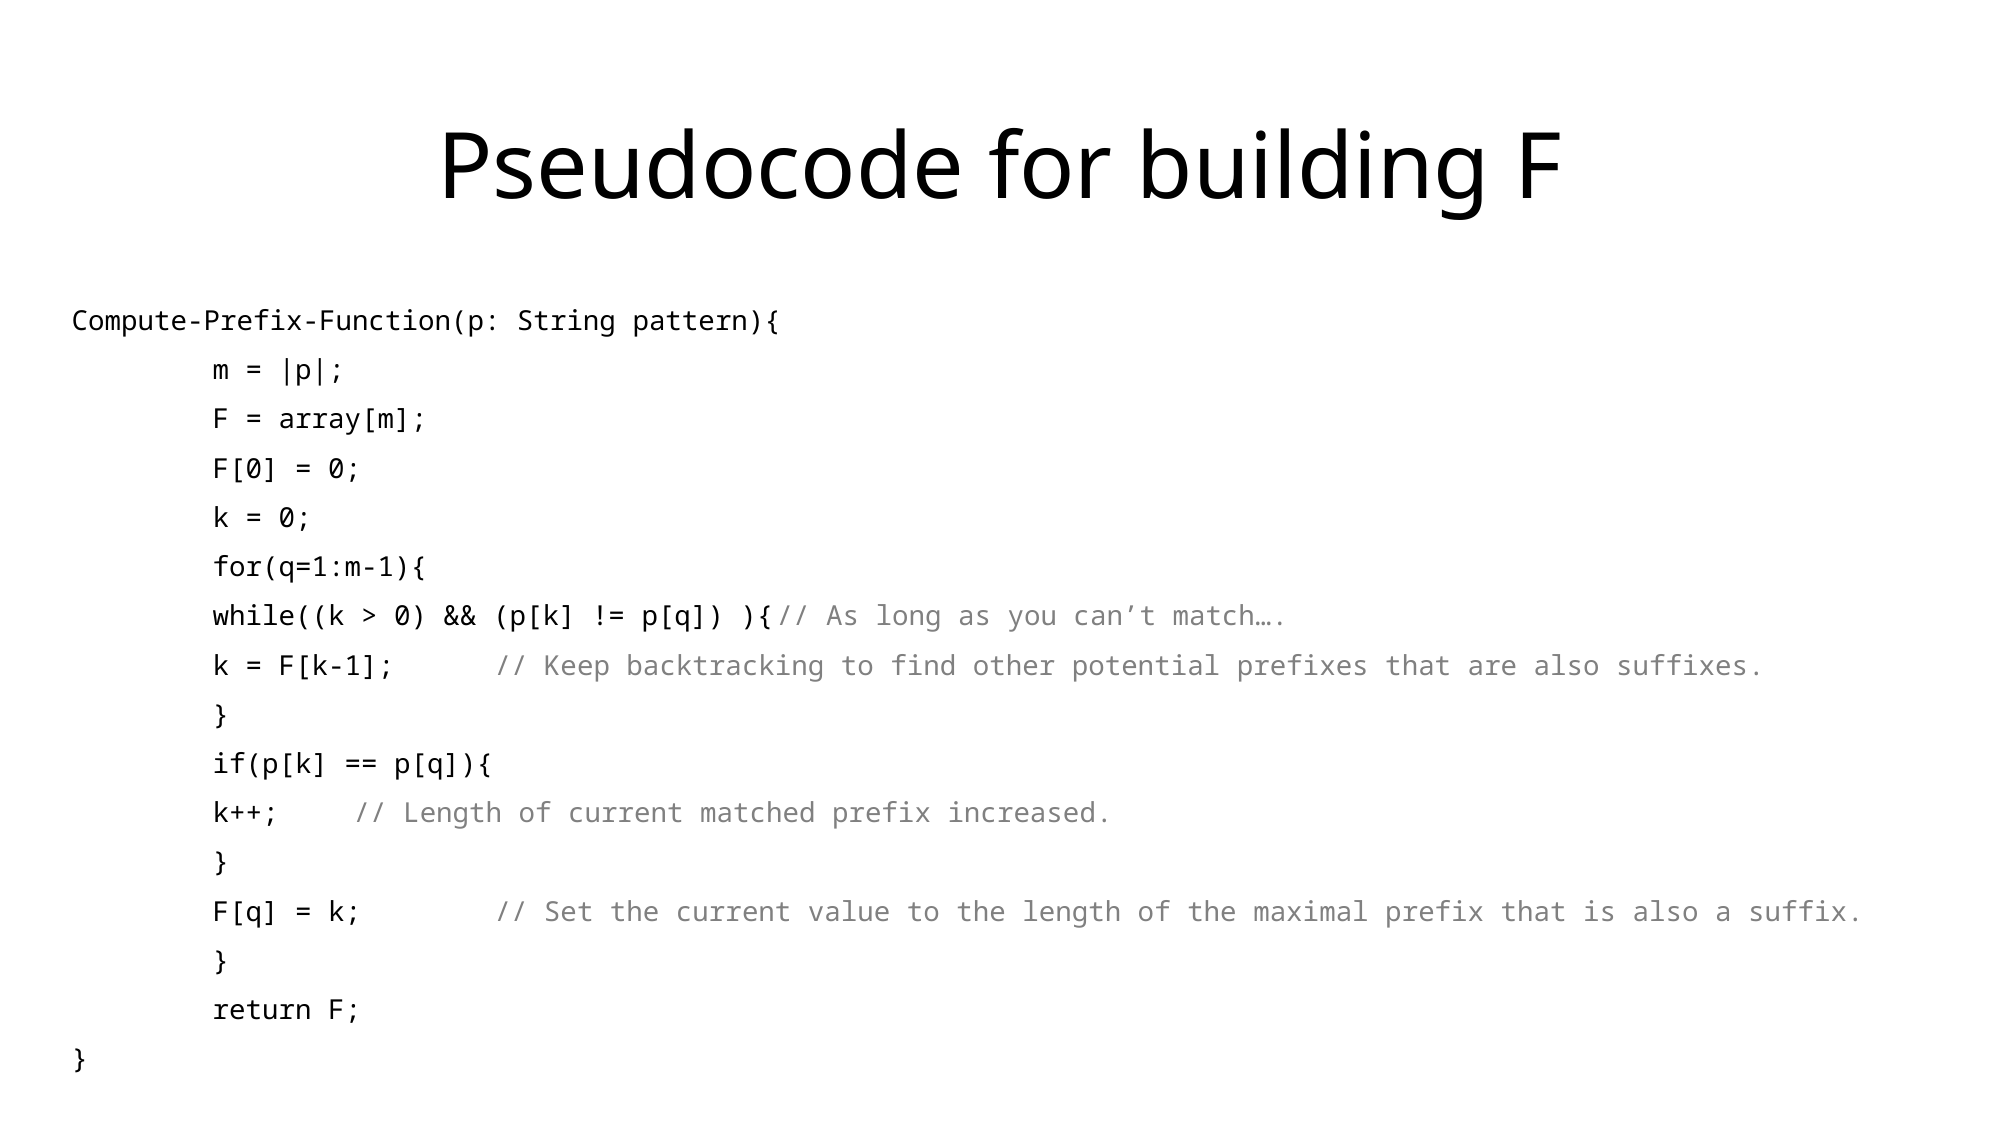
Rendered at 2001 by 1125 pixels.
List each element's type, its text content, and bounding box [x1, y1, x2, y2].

title Pseudocode for building F [137, 59, 1863, 278]
list Compute-Prefix-Function(p: String pattern){ m = |p|; F = array[m]; F[0] = 0; k = 0; for(q=1:m-1){ while((k > 0) && (p[k] != p[q]) ){ // As long as you can’t match…. k = F[k-1]; // Keep backtracking to find other potential prefixes that are also suffixes. } if(p[k] == p[q]){ k++; // Length of current matched prefix increased. } F[q] = k; // Set the current value to the length of the maximal prefix that is also a suffix. } return F; } [56, 299, 2000, 1091]
